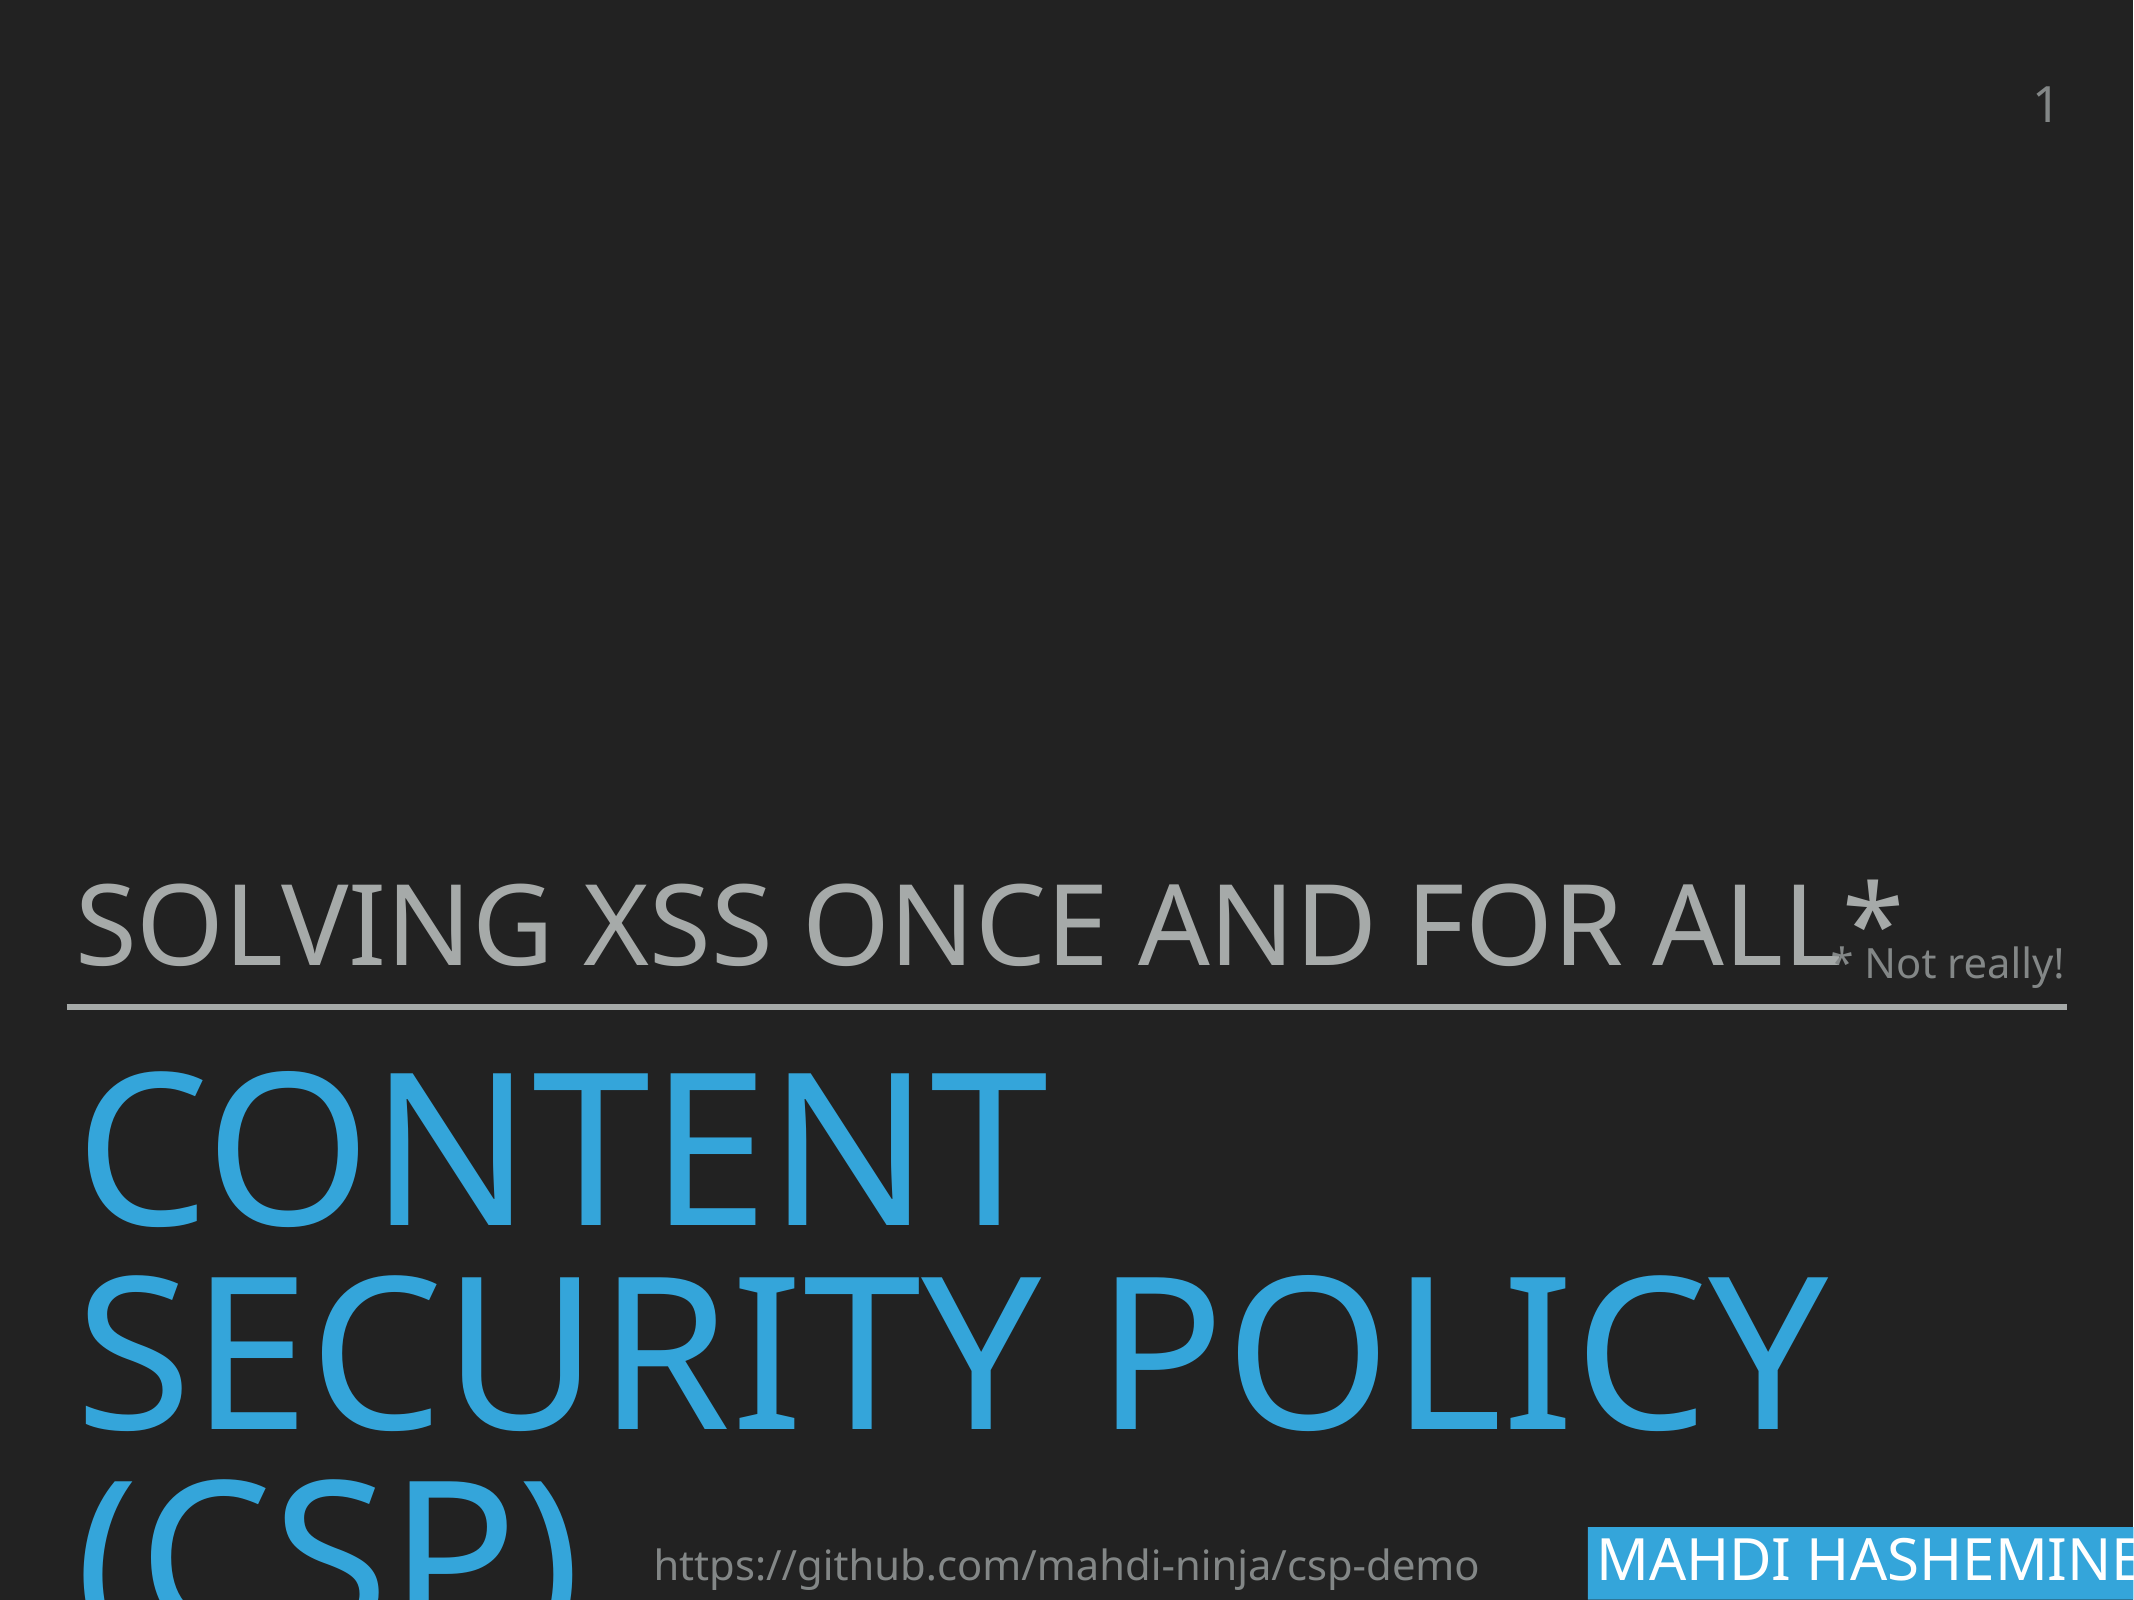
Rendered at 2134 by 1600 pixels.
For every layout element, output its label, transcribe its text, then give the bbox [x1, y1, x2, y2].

subtitle Solving XSS once and for all* [66, 699, 2068, 997]
slide_number 1 [2023, 70, 2068, 147]
text_box * Not really! [1822, 928, 2073, 995]
title Content Security Policy (CSP) [66, 1053, 2068, 1499]
